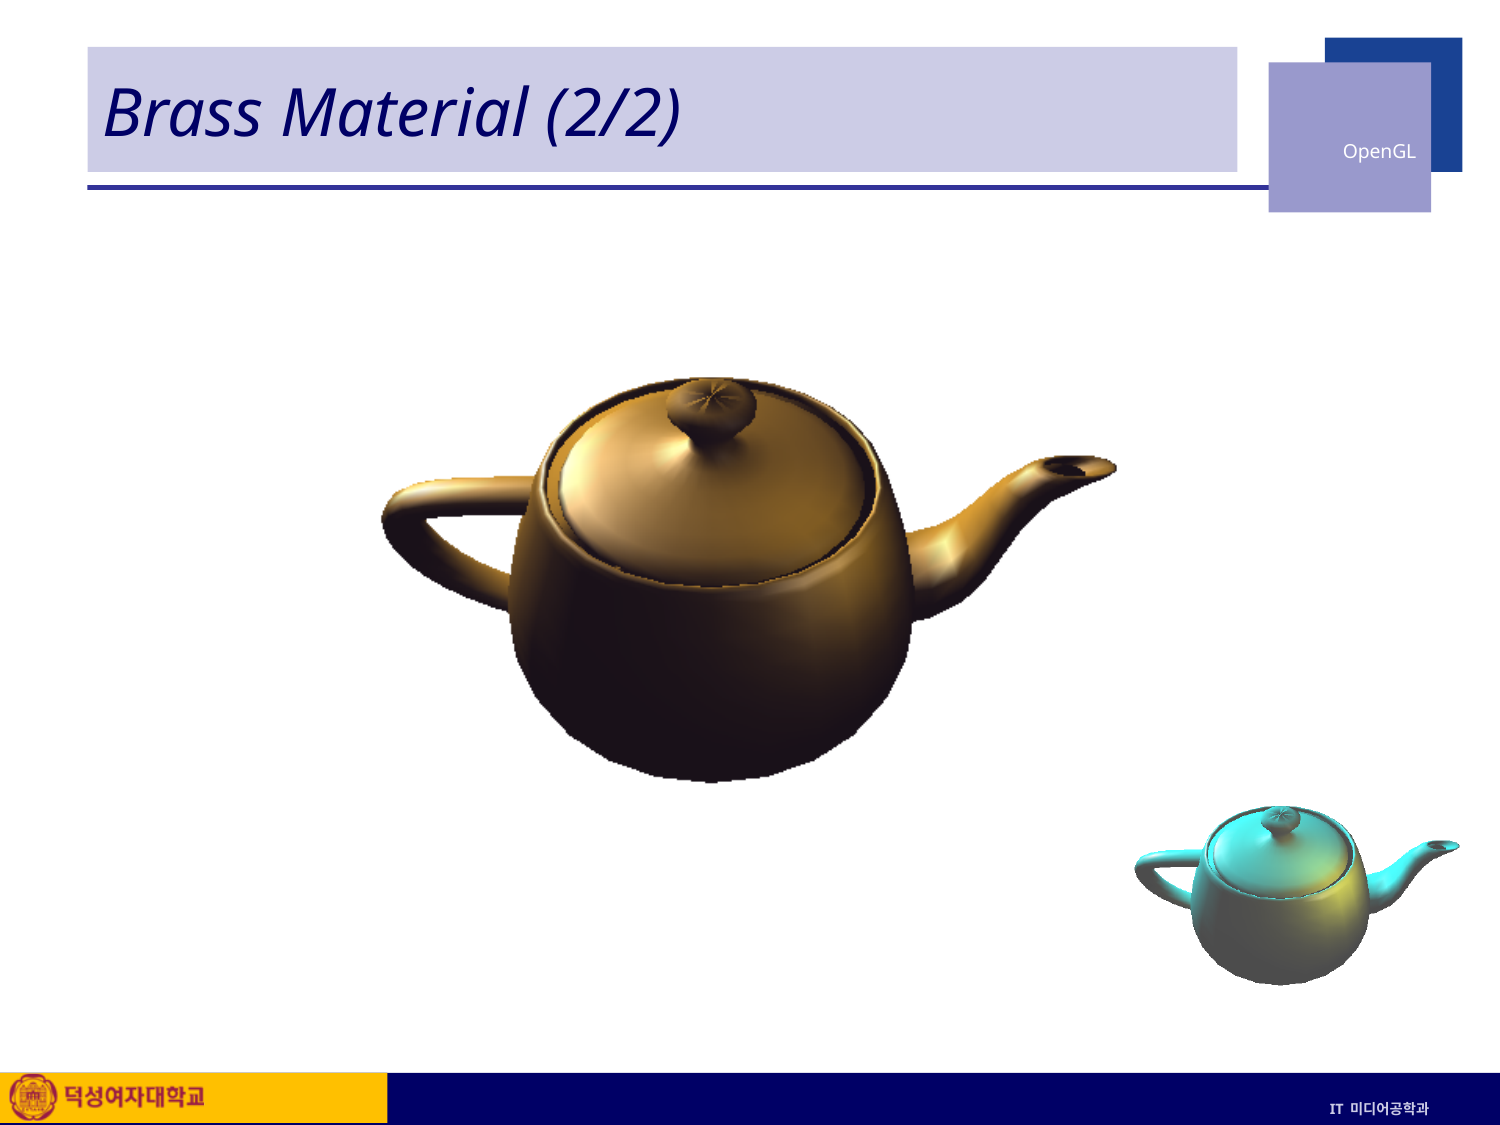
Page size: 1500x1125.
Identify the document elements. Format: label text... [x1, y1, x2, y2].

picture [0, 1034, 228, 1125]
title Brass Material (2/2) [87, 46, 1238, 172]
picture [297, 271, 1500, 1042]
